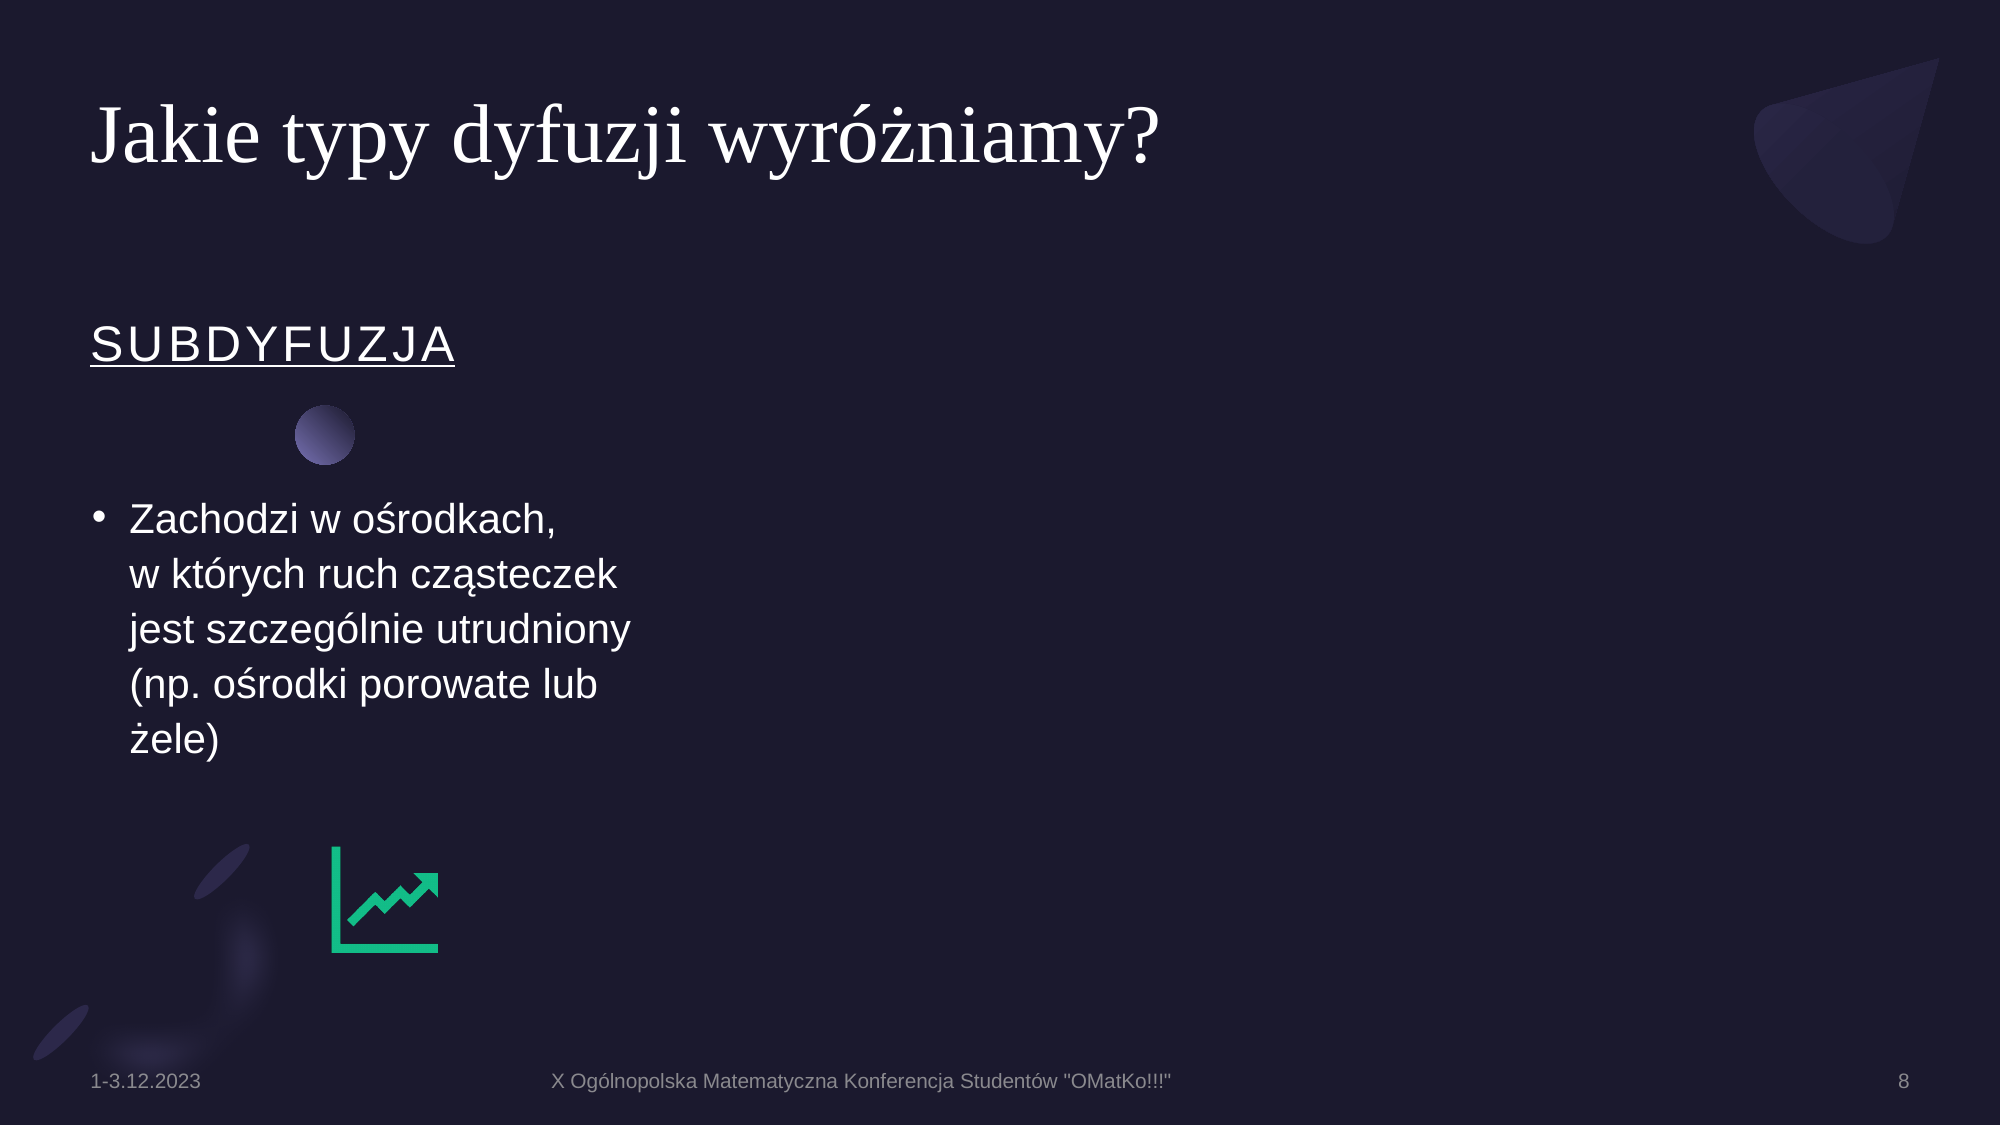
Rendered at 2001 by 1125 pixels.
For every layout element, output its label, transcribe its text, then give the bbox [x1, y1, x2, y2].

list Subdyfuzja [90, 283, 675, 372]
title Jakie typy dyfuzji wyróżniamy? [90, 90, 1911, 309]
slide_number 8 [1632, 1067, 1910, 1093]
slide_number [90, 1067, 522, 1093]
picture [309, 824, 460, 975]
footer X Ogólnopolska Matematyczna Konferencja Studentów "OMatKo!!!" [551, 1067, 1598, 1093]
